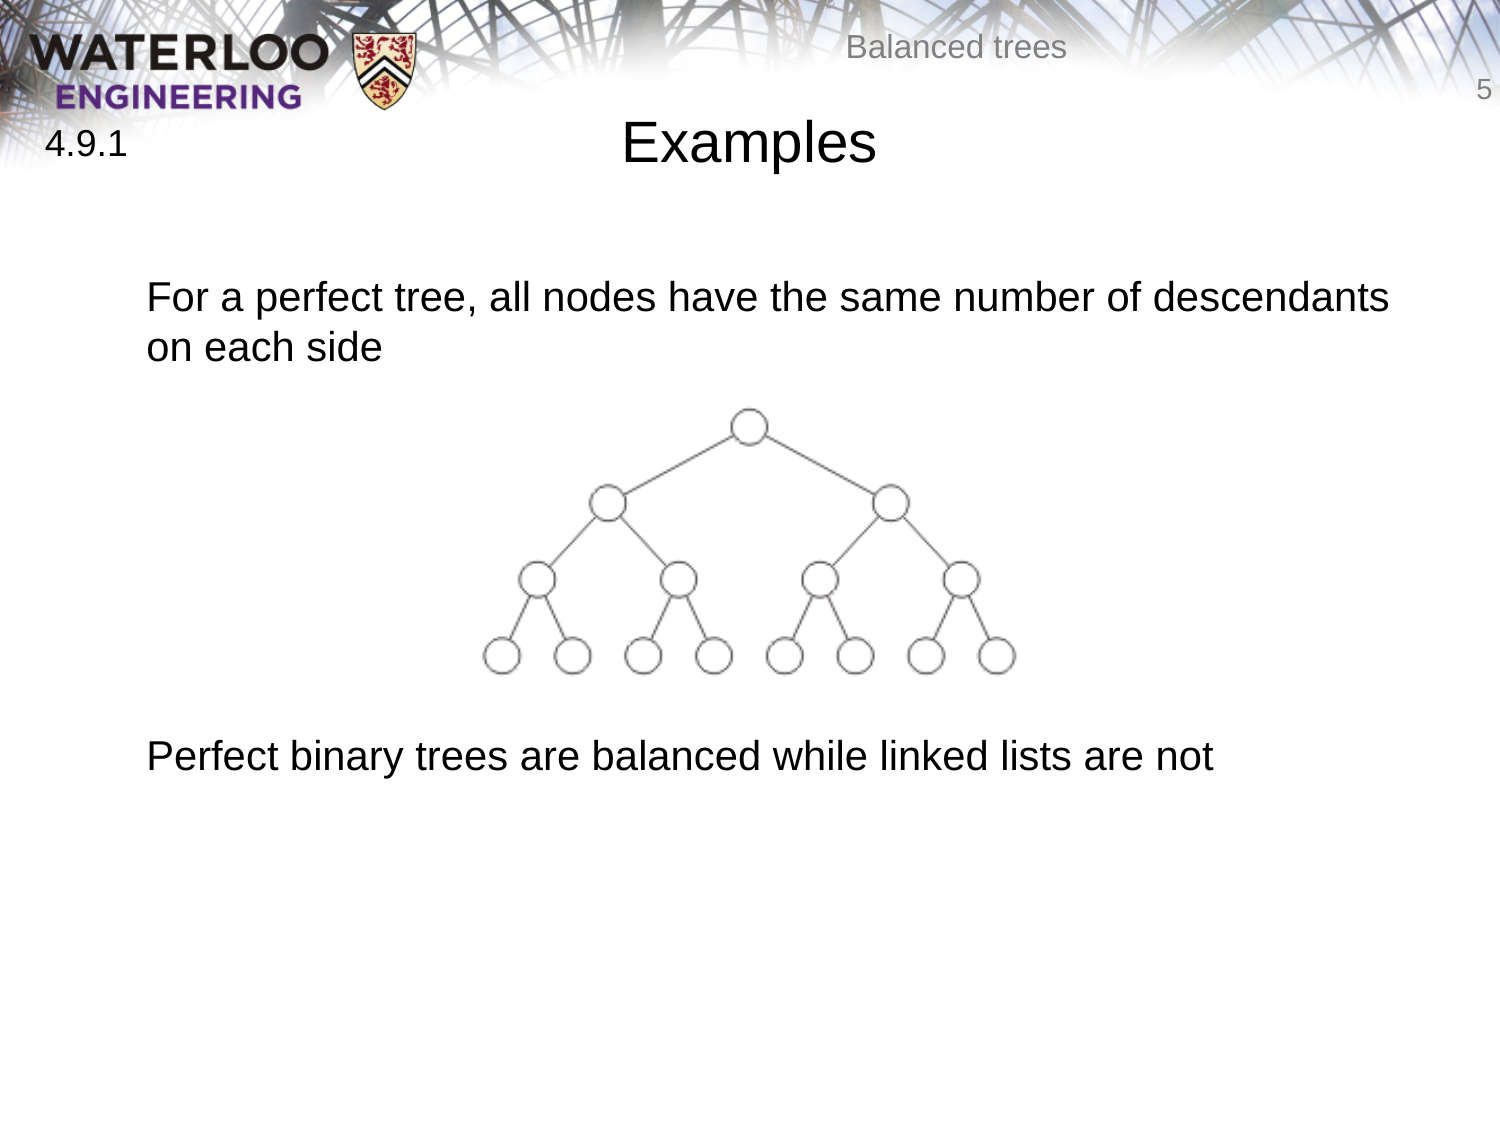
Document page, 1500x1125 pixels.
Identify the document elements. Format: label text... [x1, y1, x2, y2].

text_box 4.9.1 [30, 111, 143, 172]
picture [0, 0, 1500, 1125]
title Examples [74, 44, 1426, 233]
list For a perfect tree, all nodes have the same number of descendants on each side Perfect binary trees are balanced while linked lists are not [74, 262, 1426, 1006]
